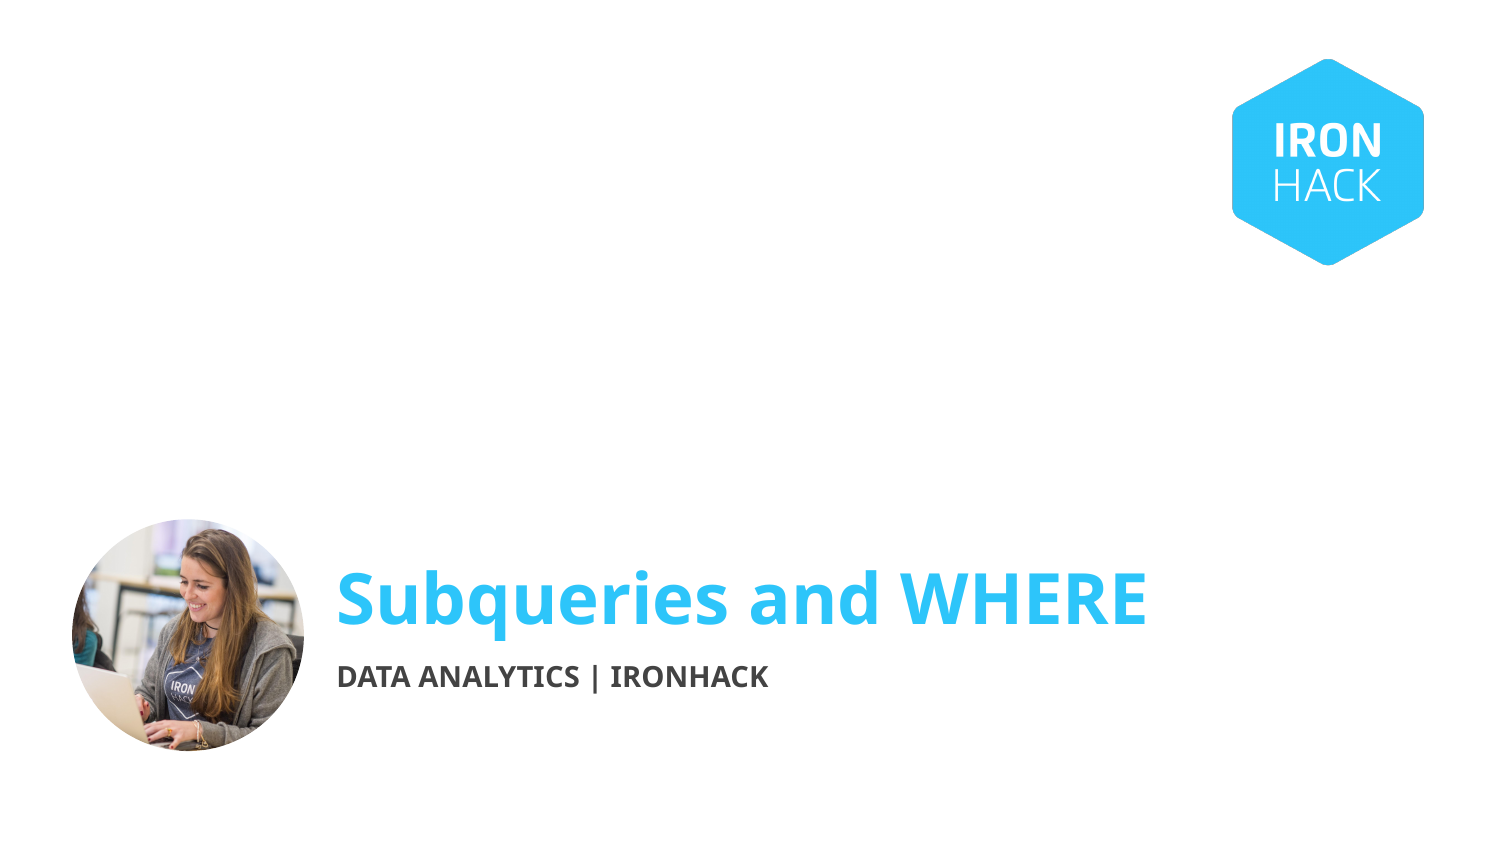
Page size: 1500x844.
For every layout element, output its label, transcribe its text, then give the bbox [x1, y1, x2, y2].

picture [1191, 25, 1465, 299]
picture [71, 519, 305, 752]
title DATA ANALYTICS | IRONHACK [321, 643, 963, 709]
title Subqueries and WHERE [321, 538, 1500, 633]
